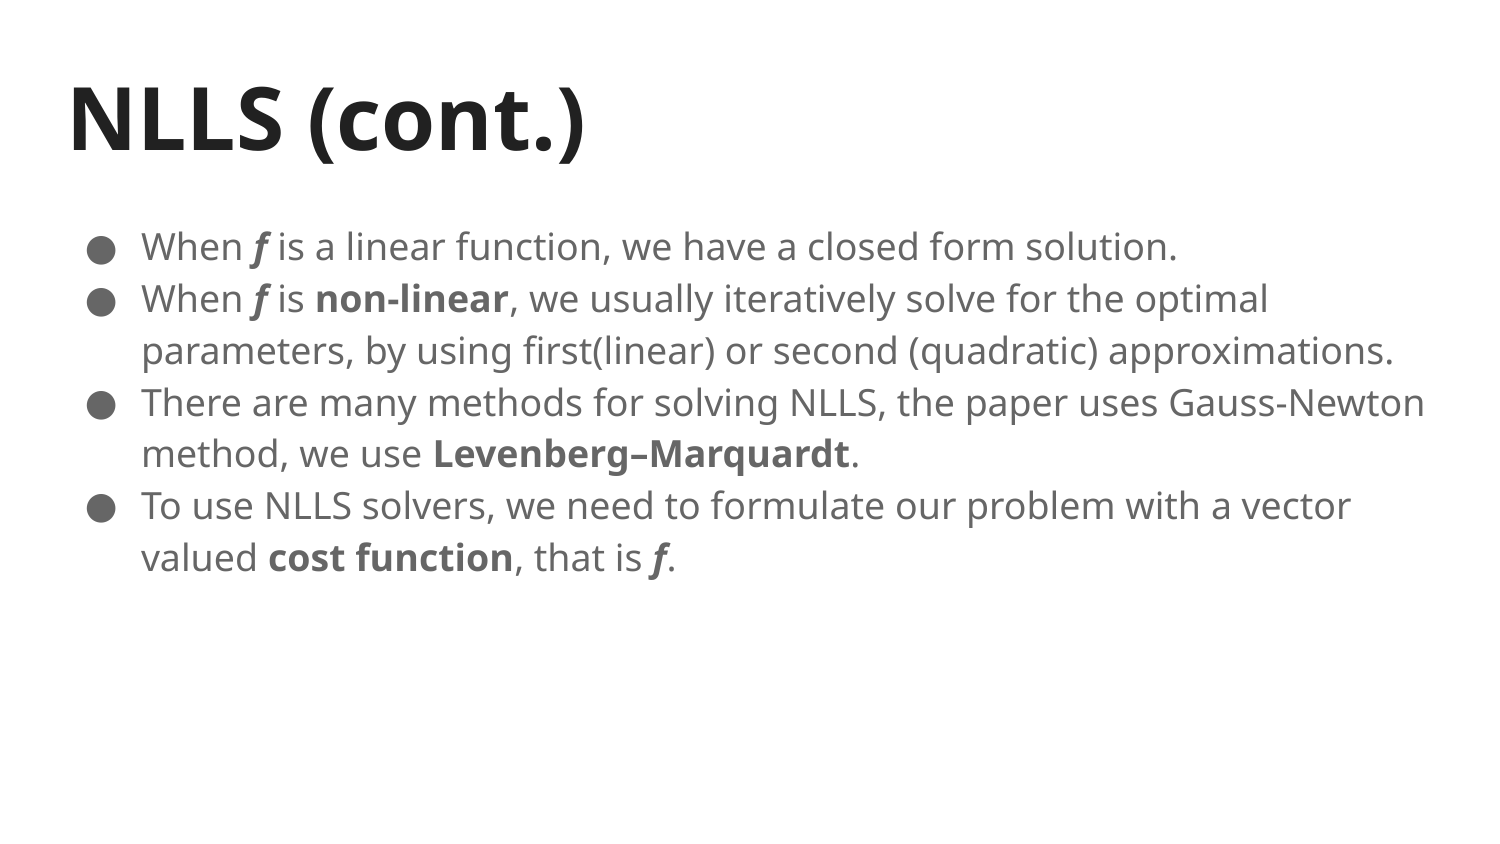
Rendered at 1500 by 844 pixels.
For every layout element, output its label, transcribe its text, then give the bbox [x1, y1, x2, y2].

list When f is a linear function, we have a closed form solution. When f is non-linear, we usually iteratively solve for the optimal parameters, by using first(linear) or second (quadratic) approximations. There are many methods for solving NLLS, the paper uses Gauss-Newton method, we use Levenberg–Marquardt. To use NLLS solvers, we need to formulate our problem with a vector valued cost function, that is f. [51, 201, 1449, 750]
title NLLS (cont.) [51, 48, 1449, 180]
